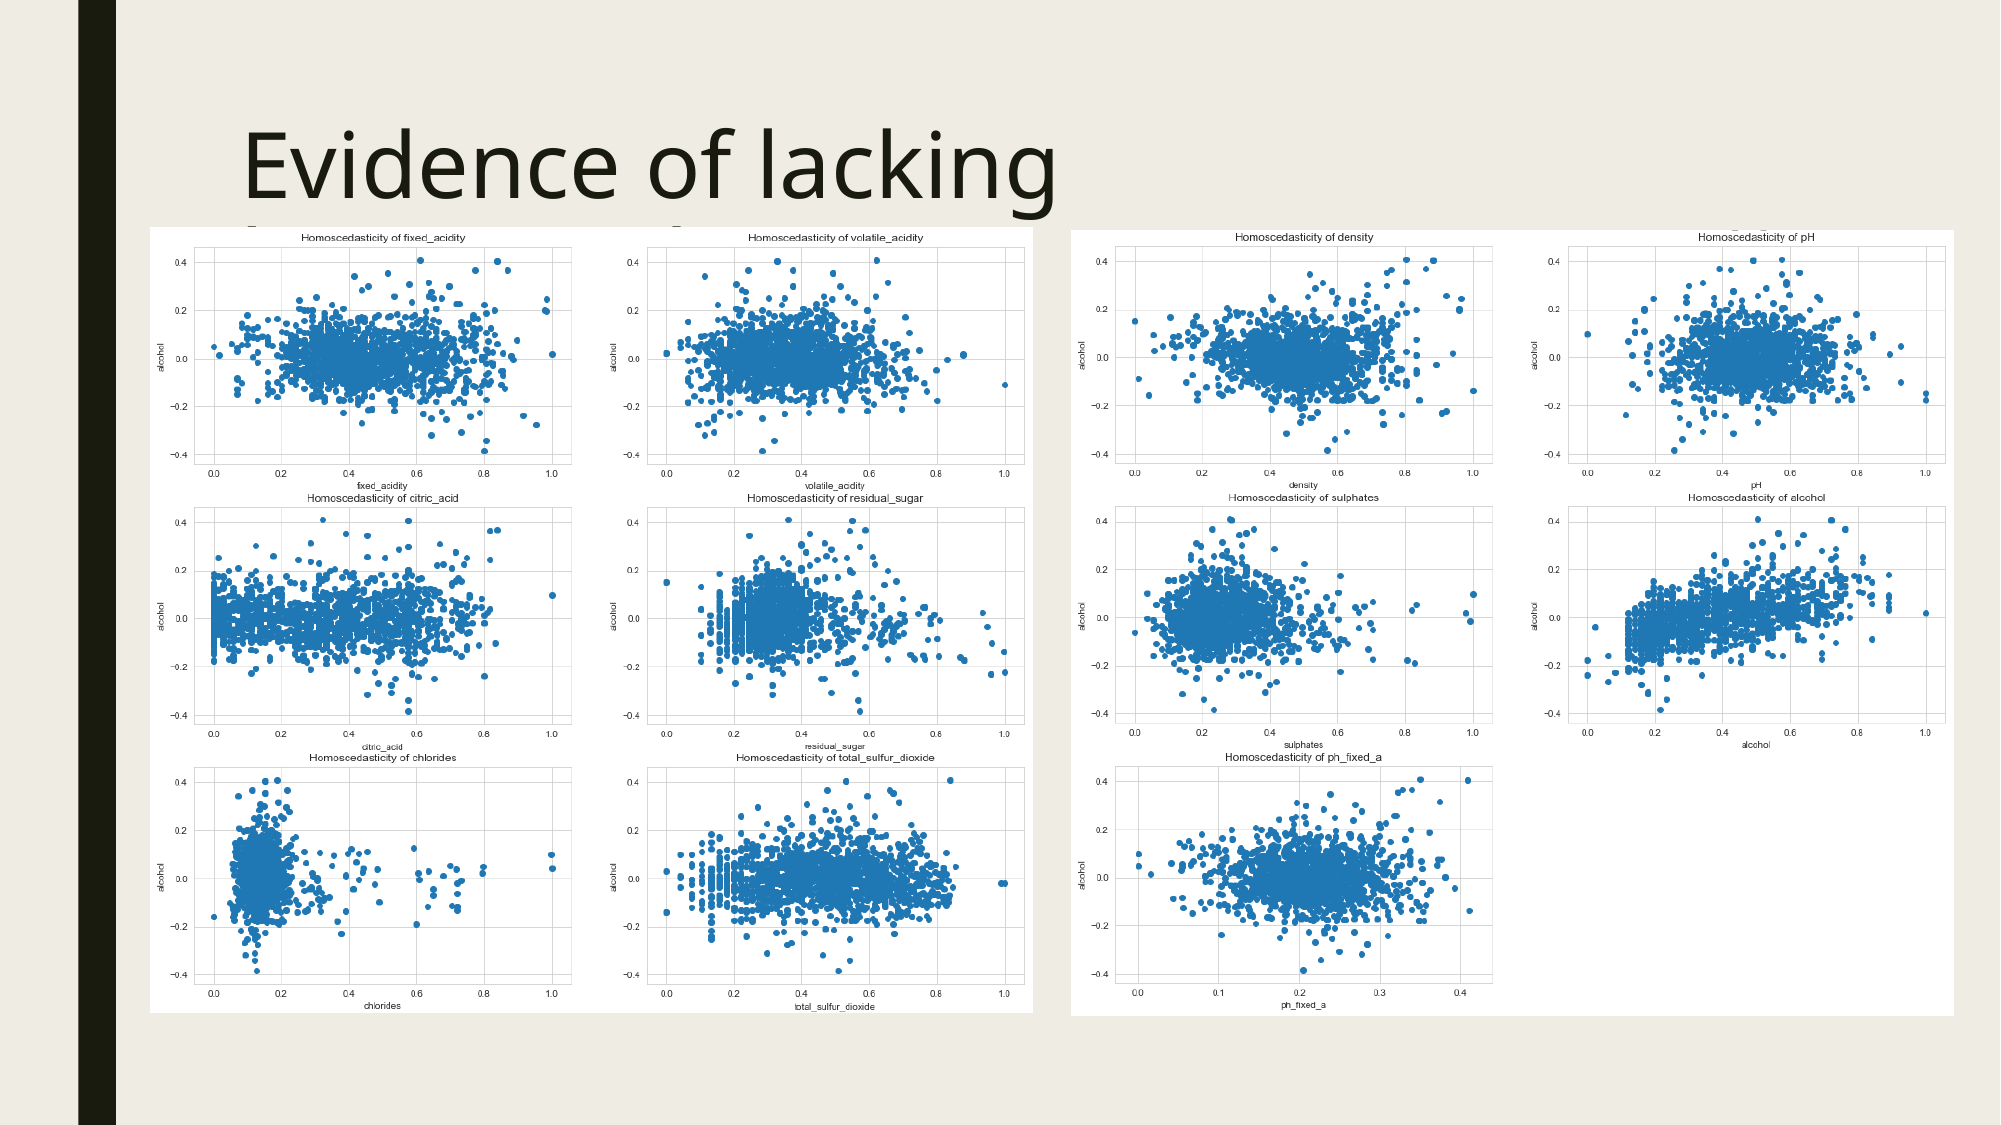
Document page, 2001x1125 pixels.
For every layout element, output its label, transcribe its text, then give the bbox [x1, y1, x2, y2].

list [149, 227, 1033, 1013]
picture [1070, 230, 1954, 1016]
title Evidence of lacking homoscedasticity [225, 112, 1800, 357]
